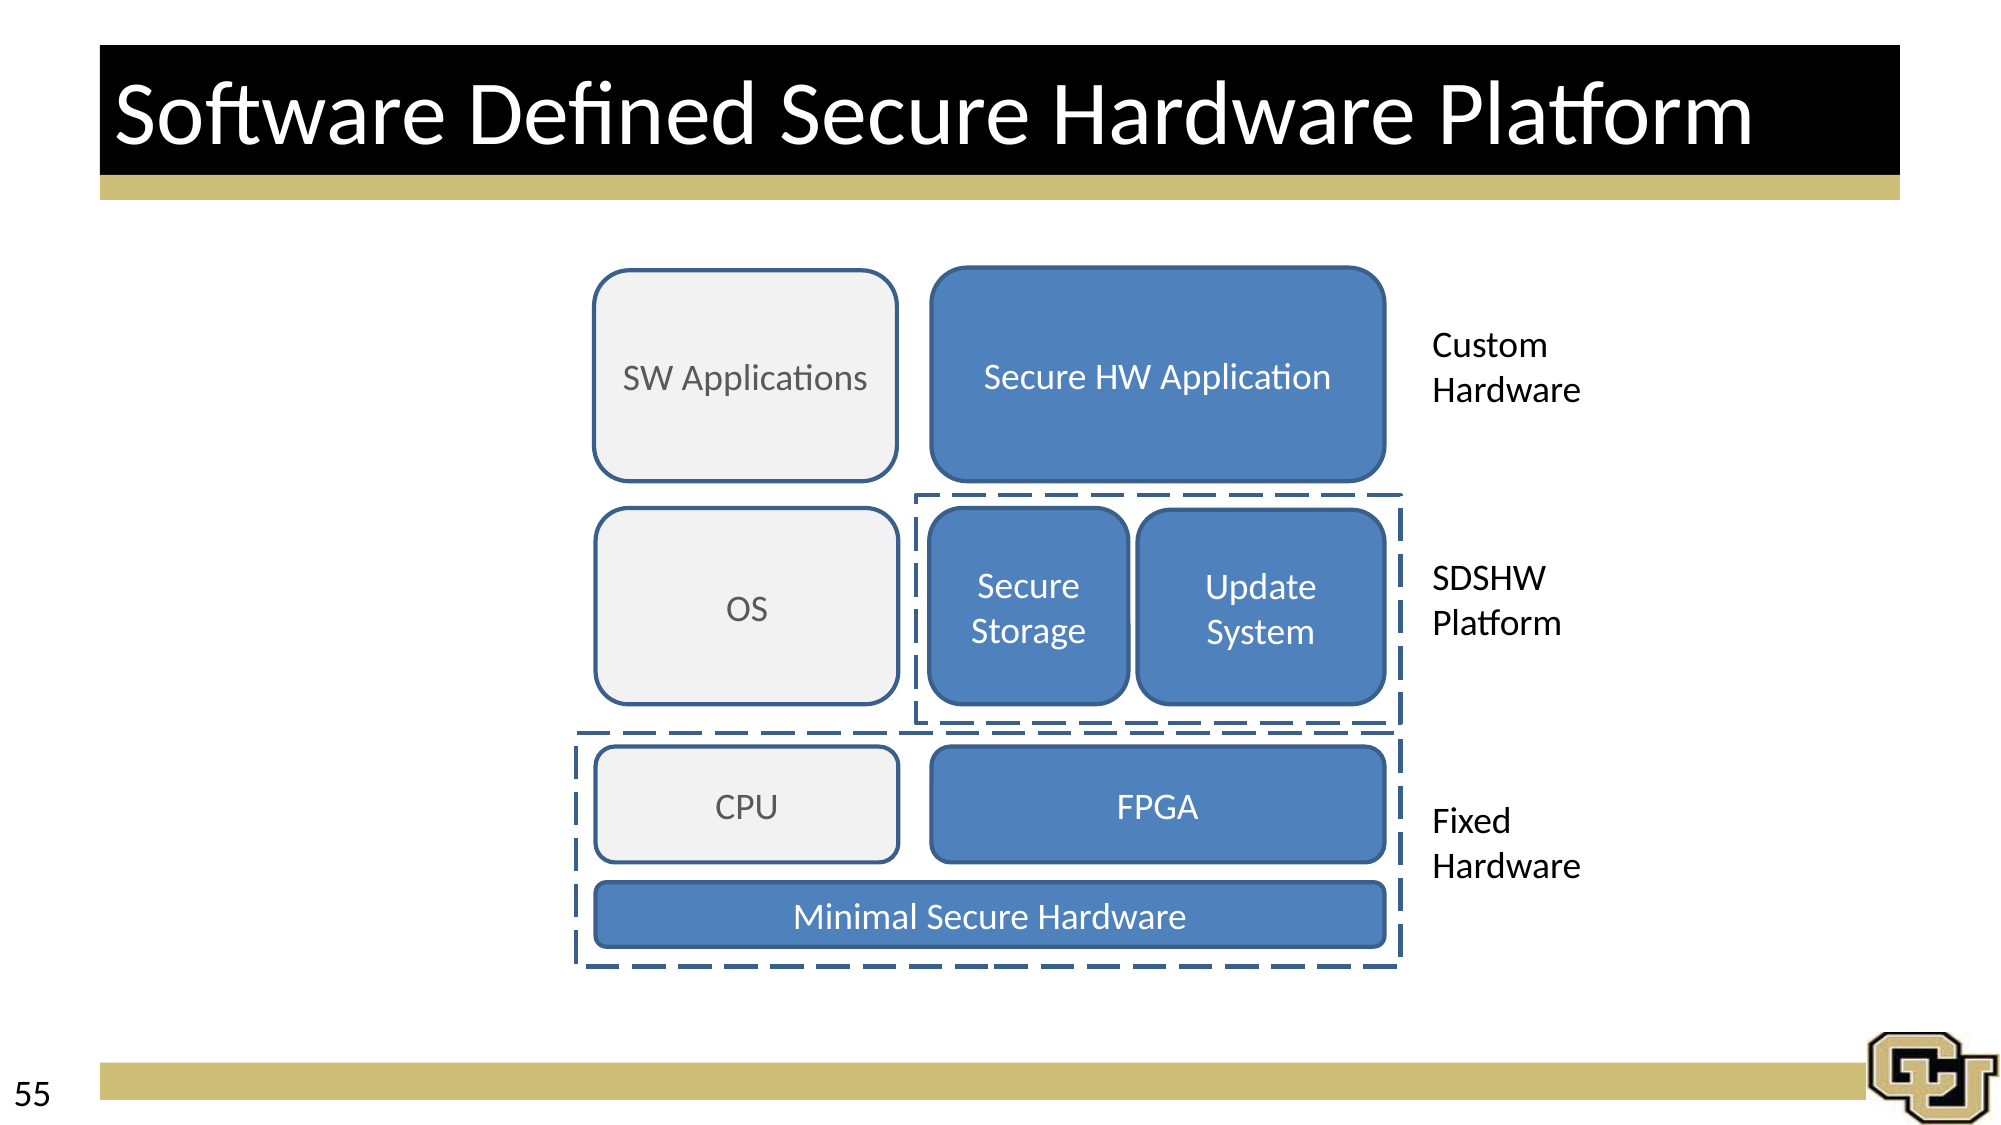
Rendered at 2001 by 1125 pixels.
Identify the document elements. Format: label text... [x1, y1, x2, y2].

slide_number 55 [0, 1061, 466, 1122]
text_box Minimal Secure Hardware [593, 880, 1387, 949]
text_box SW Applications [591, 268, 899, 484]
text_box SDSHW Platform [1417, 545, 1603, 651]
text_box [914, 493, 1403, 725]
picture [1866, 1032, 2000, 1125]
text_box Custom Hardware [1417, 313, 1624, 418]
text_box Fixed Hardware [1417, 788, 1624, 894]
text_box [574, 731, 1403, 969]
title Software Defined Secure Hardware Platform [99, 45, 1900, 175]
text_box OS [593, 505, 901, 707]
text_box Secure HW Application [929, 265, 1387, 484]
